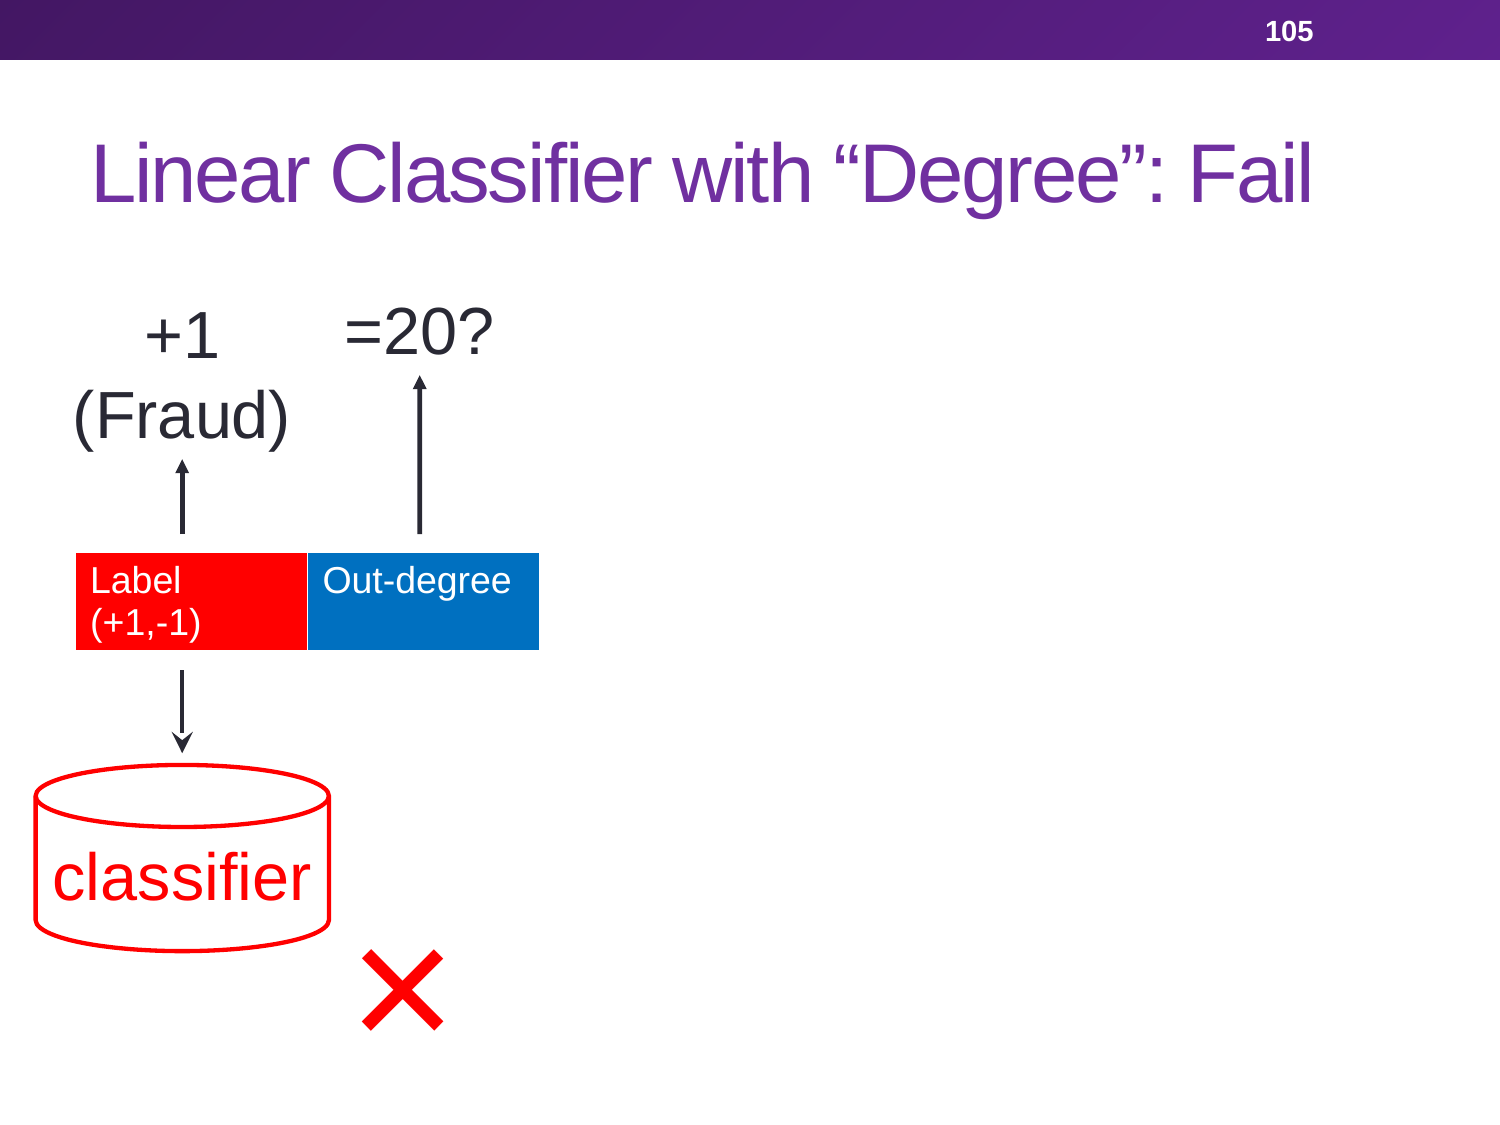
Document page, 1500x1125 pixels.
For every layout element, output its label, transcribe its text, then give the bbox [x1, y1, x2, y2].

title Linear Classifier with “Degree”: Fail [75, 87, 1425, 250]
text_box +1 (Fraud) [58, 284, 307, 460]
slide_number 105 [1250, 3, 1425, 57]
table_header Out-degree [308, 553, 539, 650]
text_box =20? [329, 280, 510, 376]
text_box × [334, 860, 472, 1096]
table_header Label (+1,-1) [76, 553, 307, 650]
text_box classifier [33, 762, 332, 954]
